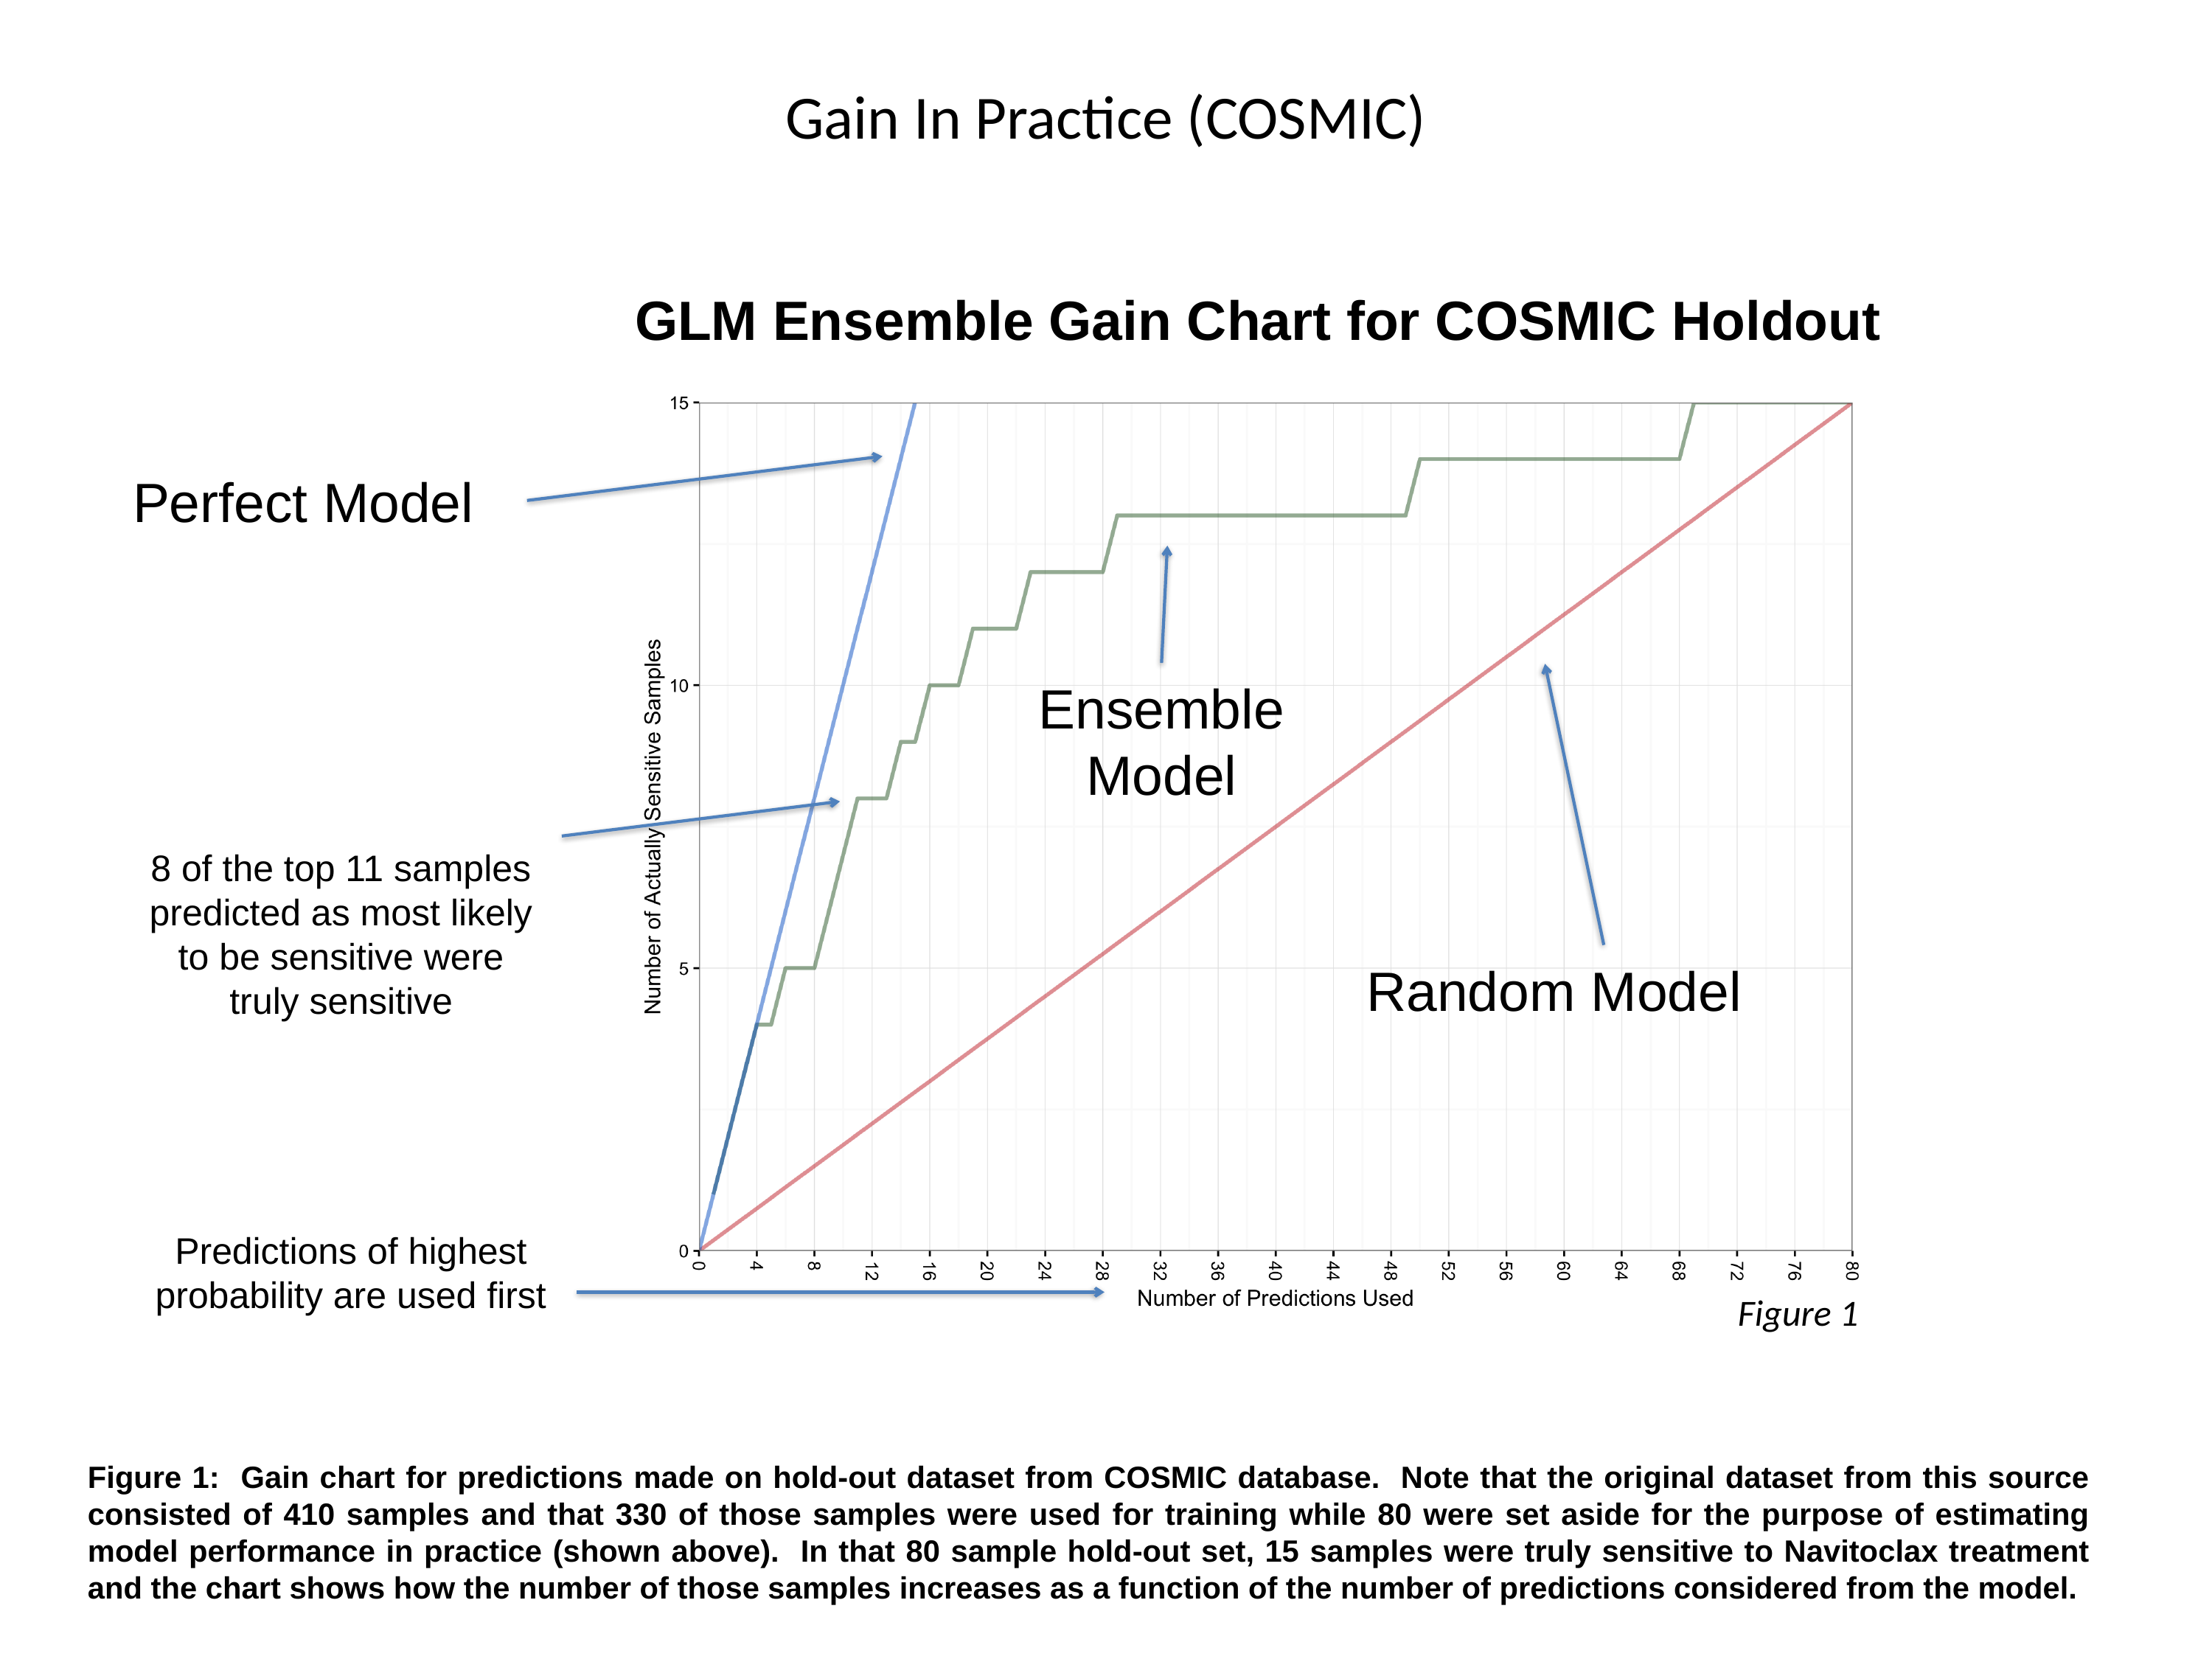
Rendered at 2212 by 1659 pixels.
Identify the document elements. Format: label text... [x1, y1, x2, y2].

text_box Perfect Model [111, 456, 527, 545]
title Gain In Practice (COSMIC) [111, 66, 2101, 344]
text_box Figure 1 [1715, 1278, 1913, 1345]
text_box GLM Ensemble Gain Chart for COSMIC Holdout [613, 274, 1976, 363]
text_box Figure 1: Gain chart for predictions made on hold-out dataset from COSMIC database. Note that the original dataset from this source consisted of 410 samples and that 330 of those samples were used for training while 80 were set aside for the purpose of estimating model performance in practice (shown above). In that 80 sample hold-out set, 15 samples were truly sensitive to Navitoclax treatment and the chart shows how the number of those samples increases as a function of the number of predictions considered from the model. [77, 1452, 2101, 1611]
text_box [526, 456, 883, 501]
text_box 8 of the top 11 samples predicted as most likely to be sensitive were truly sensitive [125, 833, 557, 1033]
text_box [561, 801, 841, 837]
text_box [1161, 545, 1168, 664]
picture [629, 391, 1864, 1321]
text_box Predictions of highest probability are used first [125, 1216, 577, 1327]
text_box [1545, 664, 1604, 945]
